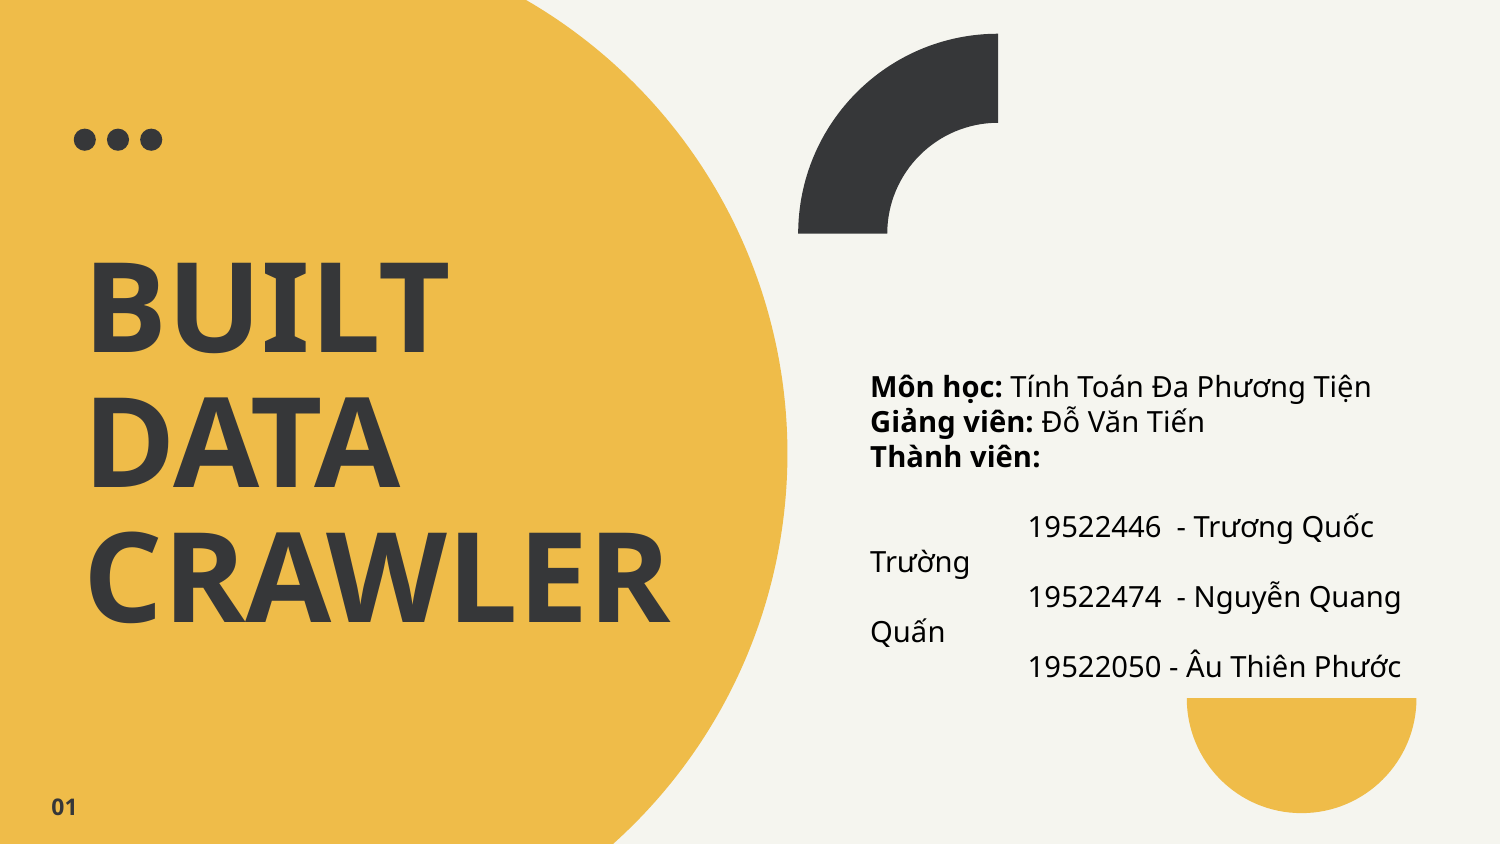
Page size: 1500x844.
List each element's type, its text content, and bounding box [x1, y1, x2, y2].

text_box 01 [51, 785, 118, 820]
text_box [798, 33, 999, 234]
text_box Môn học: Tính Toán Đa Phương Tiện Giảng viên: Đỗ Văn Tiến Thành viên: 19522446 - Trương Quốc Trường 19522474 - Nguyễn Quang Quấn 19522050 - Âu Thiên Phước [855, 360, 1488, 691]
text_box [1186, 698, 1417, 814]
title BUILT DATA CRAWLER [83, 160, 716, 735]
